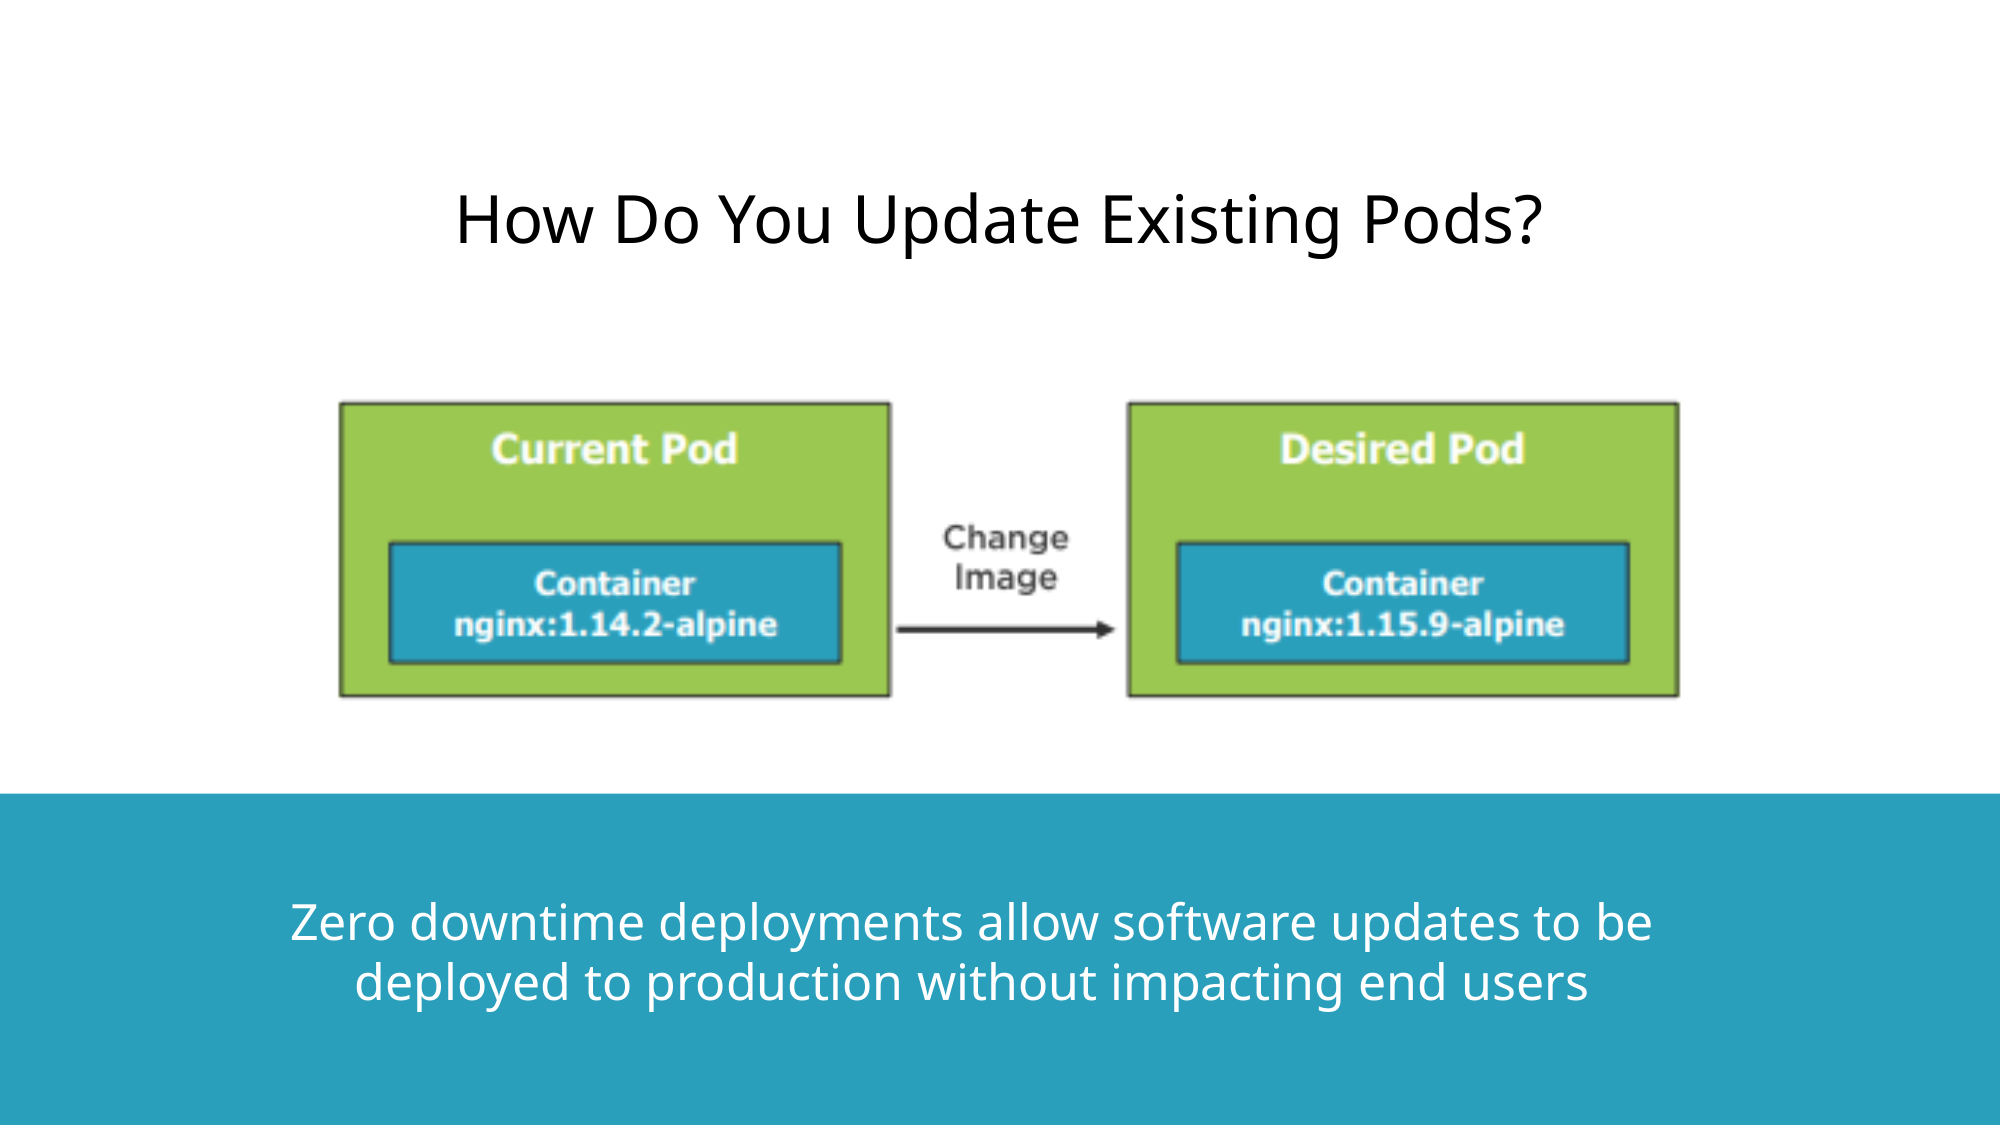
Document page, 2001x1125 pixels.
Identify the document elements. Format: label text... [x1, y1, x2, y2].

text_box How Do You Update Existing Pods? [439, 169, 1561, 264]
text_box [0, 792, 2000, 1125]
text_box Zero downtime deployments allow software updates to be deployed to production without impacting end users [188, 882, 1757, 1018]
picture [261, 345, 1739, 780]
